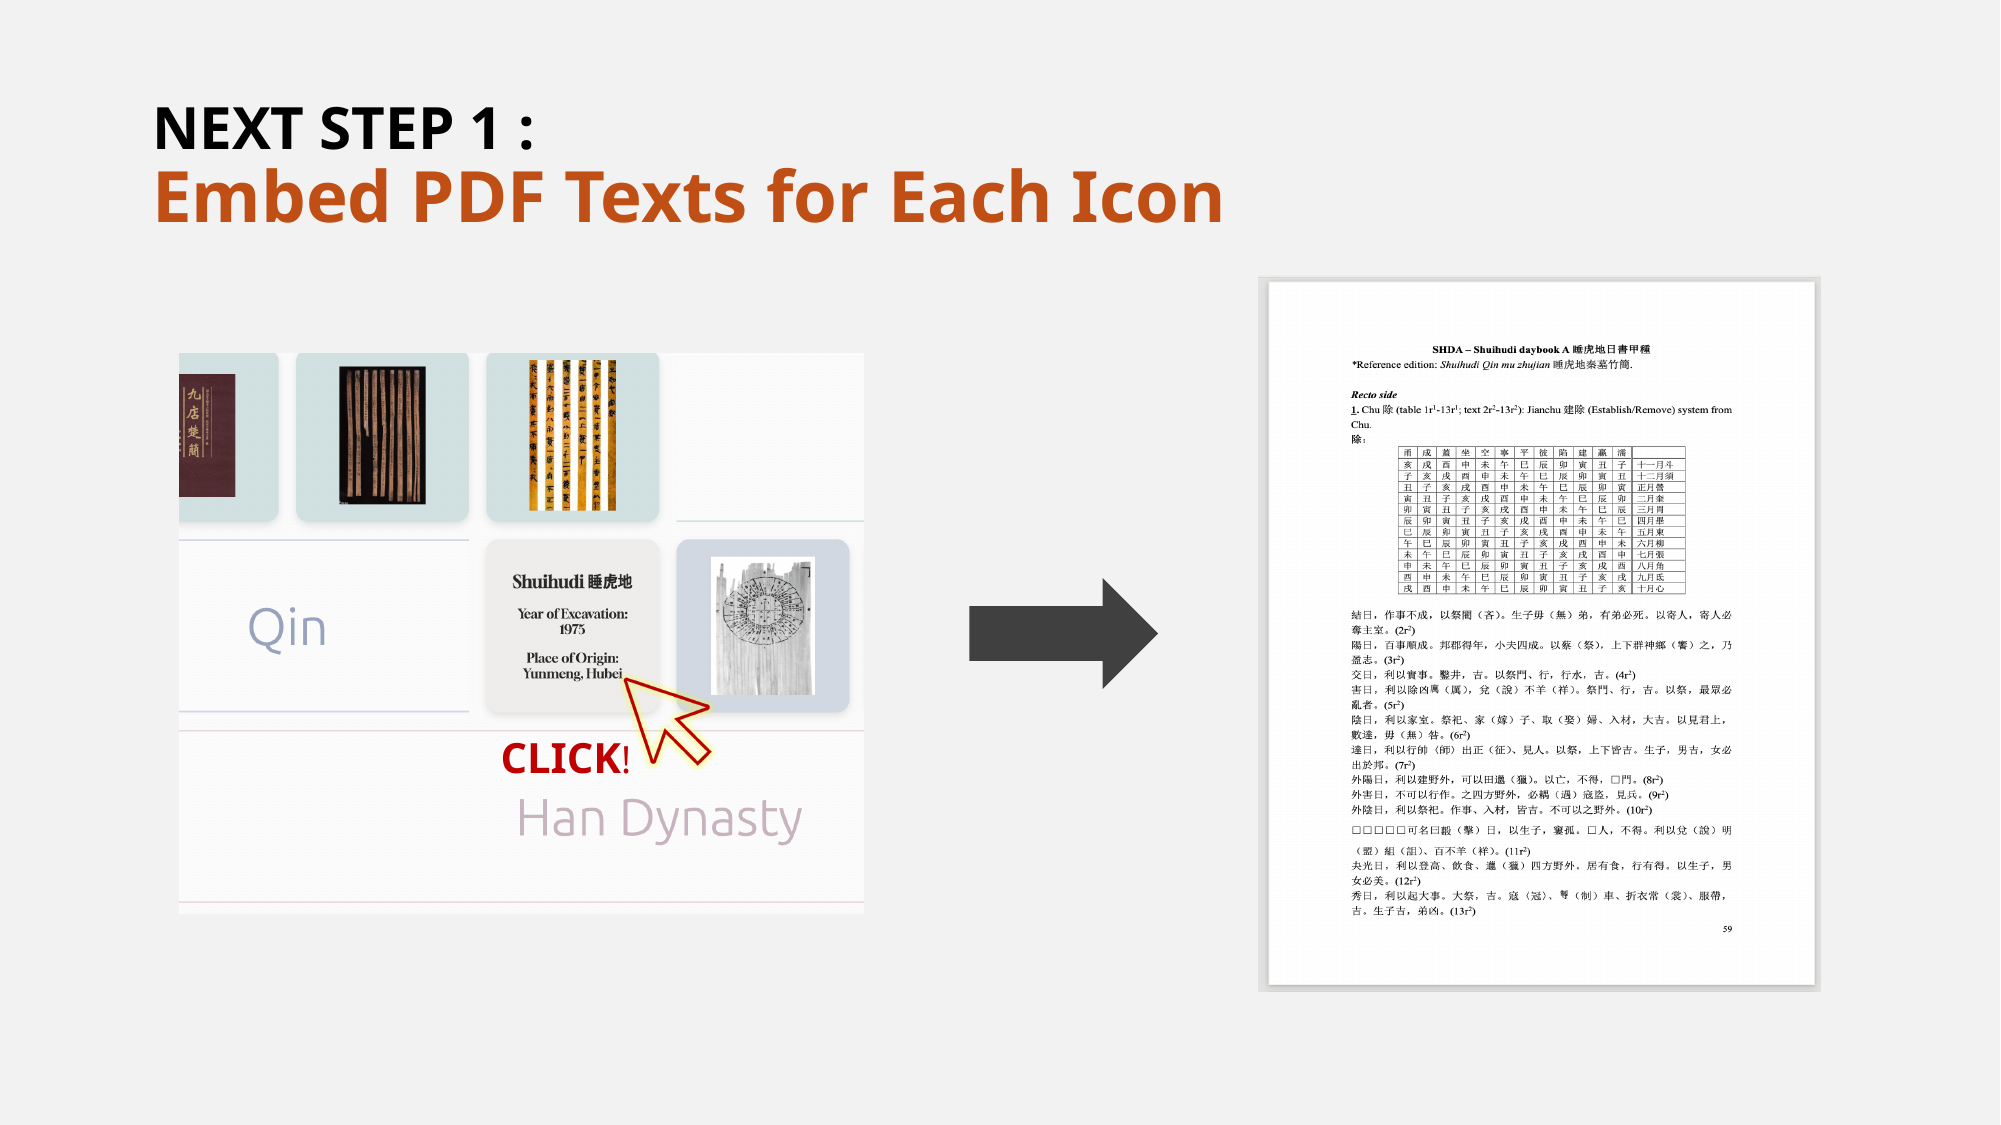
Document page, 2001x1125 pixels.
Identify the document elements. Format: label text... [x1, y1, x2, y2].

picture [591, 646, 743, 798]
text_box [969, 578, 1159, 689]
picture [1258, 274, 1822, 993]
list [178, 352, 865, 915]
title NEXT STEP 1 : Embed PDF Texts for Each Icon [137, 59, 1863, 278]
